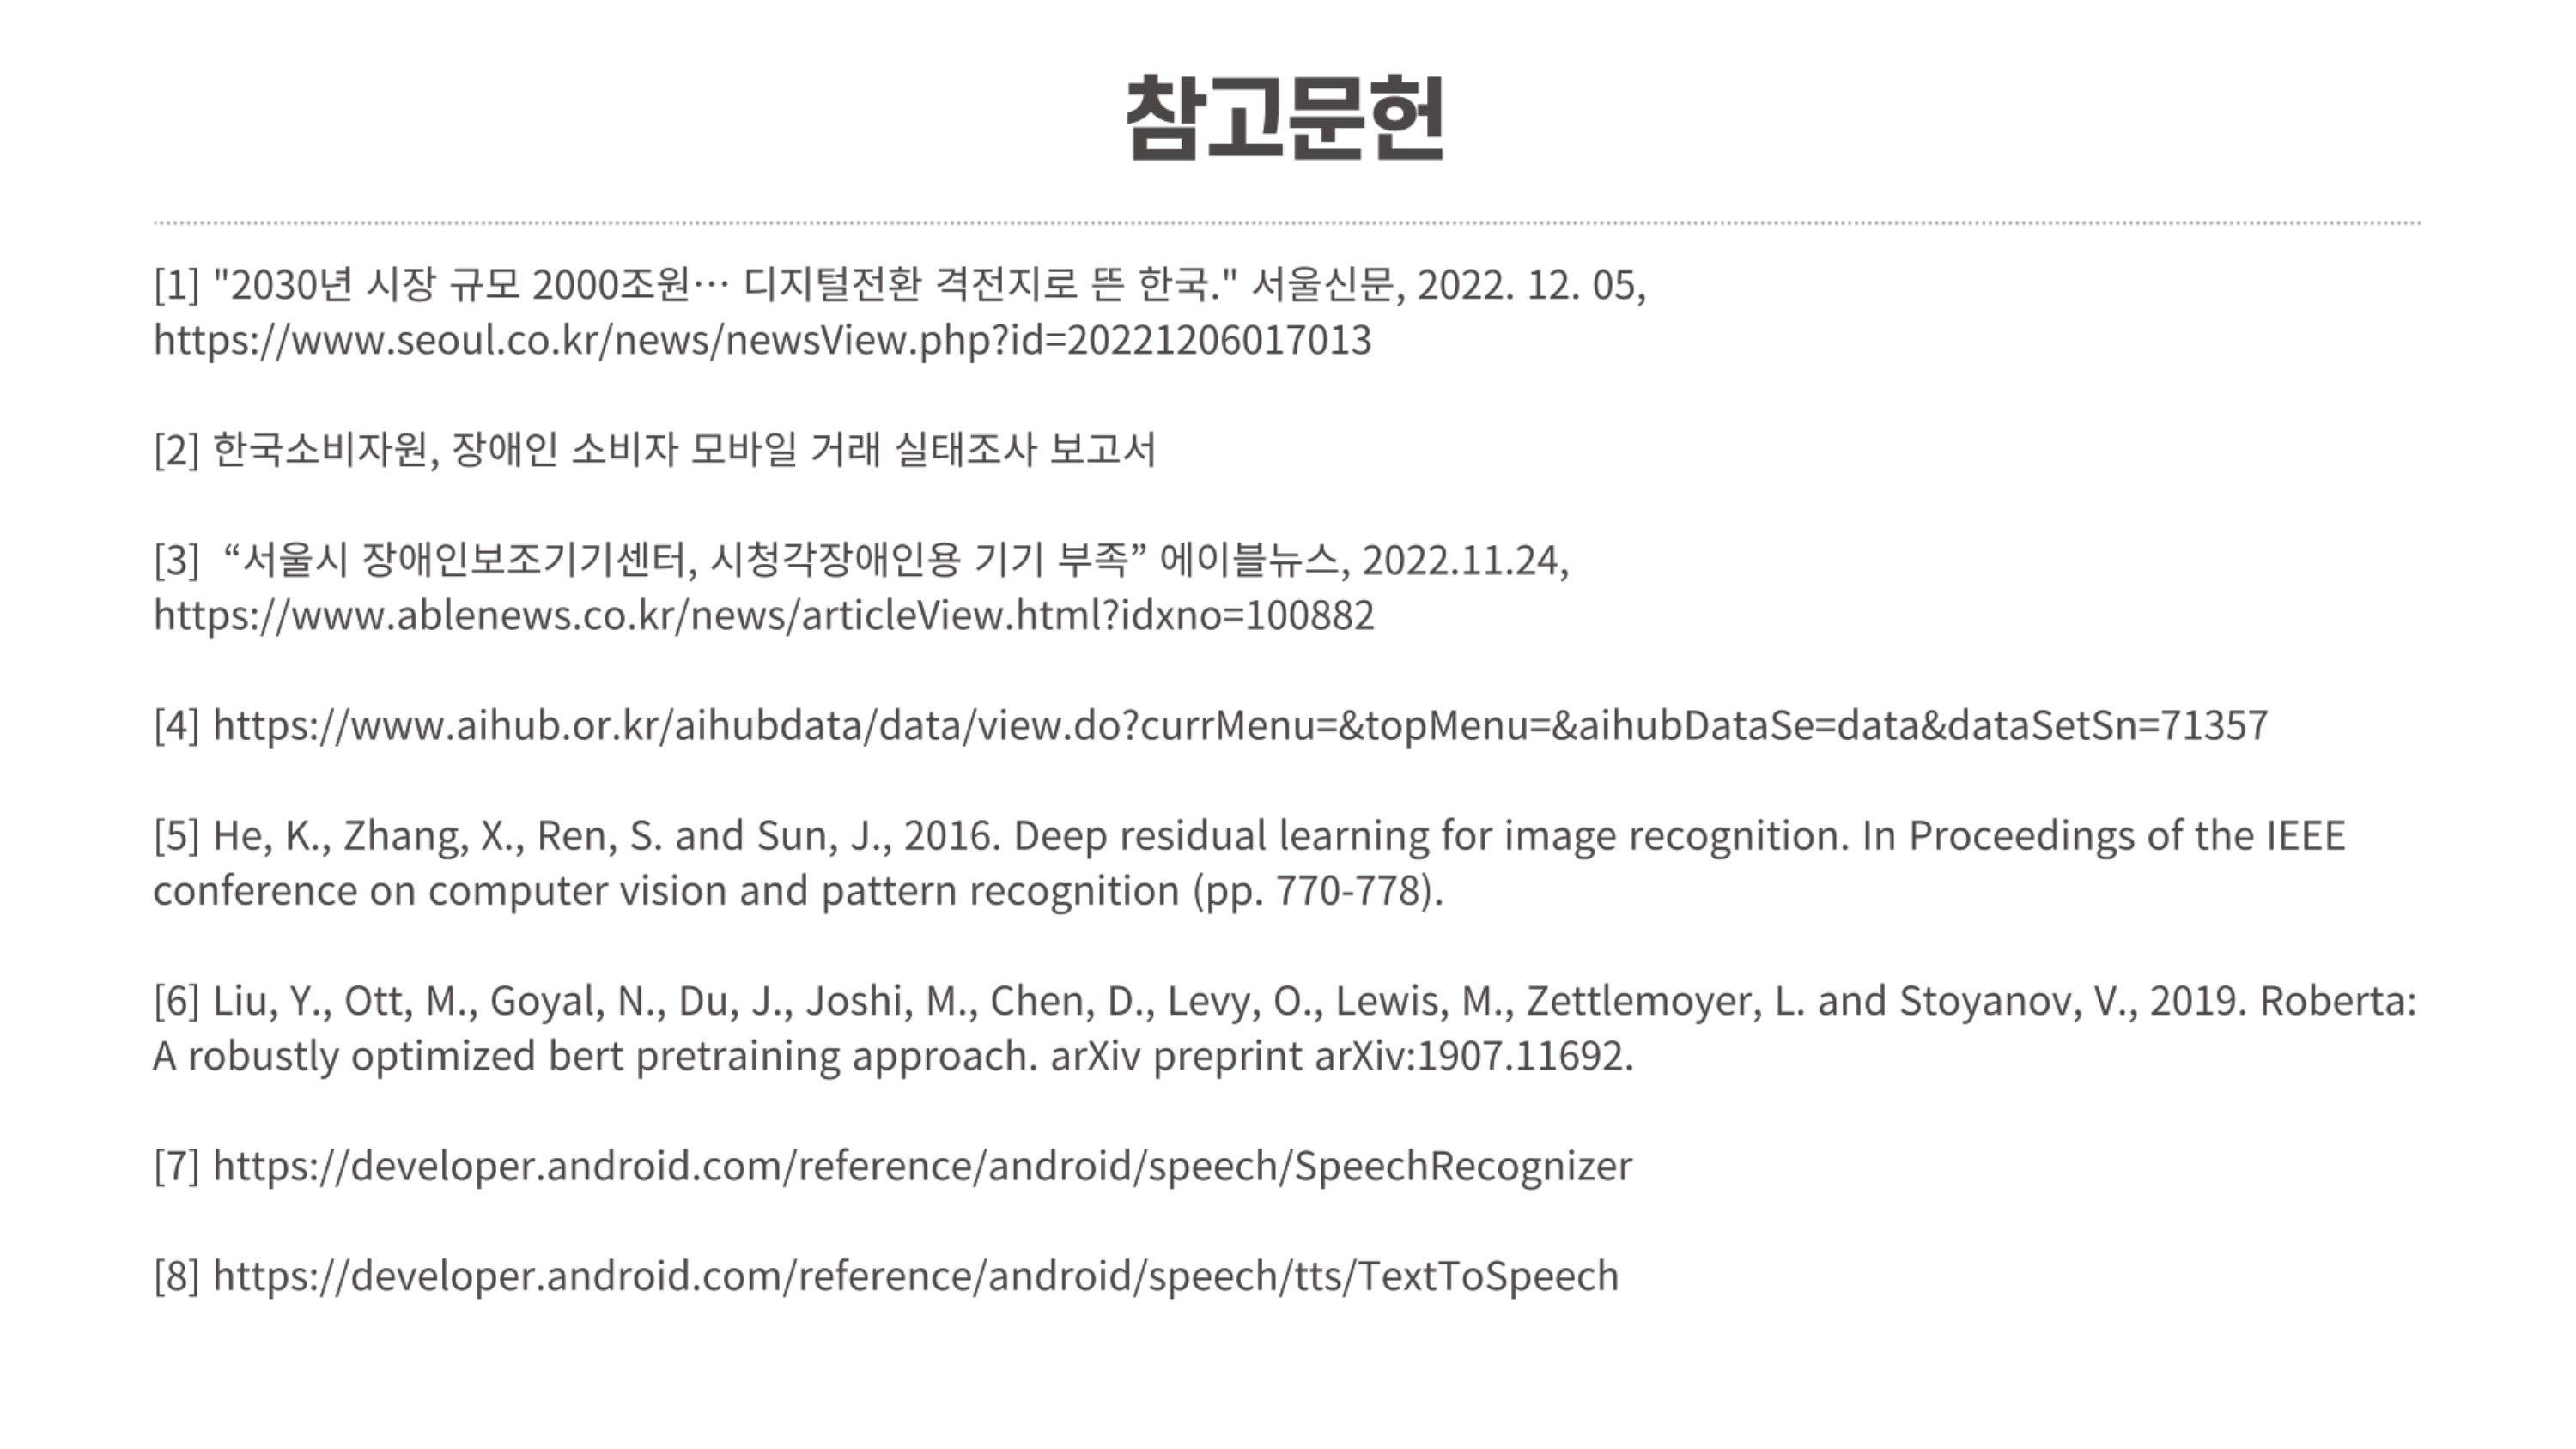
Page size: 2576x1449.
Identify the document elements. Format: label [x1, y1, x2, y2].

picture [141, 0, 2458, 1341]
text_box [1850, 217, 2423, 228]
text_box [153, 217, 481, 228]
